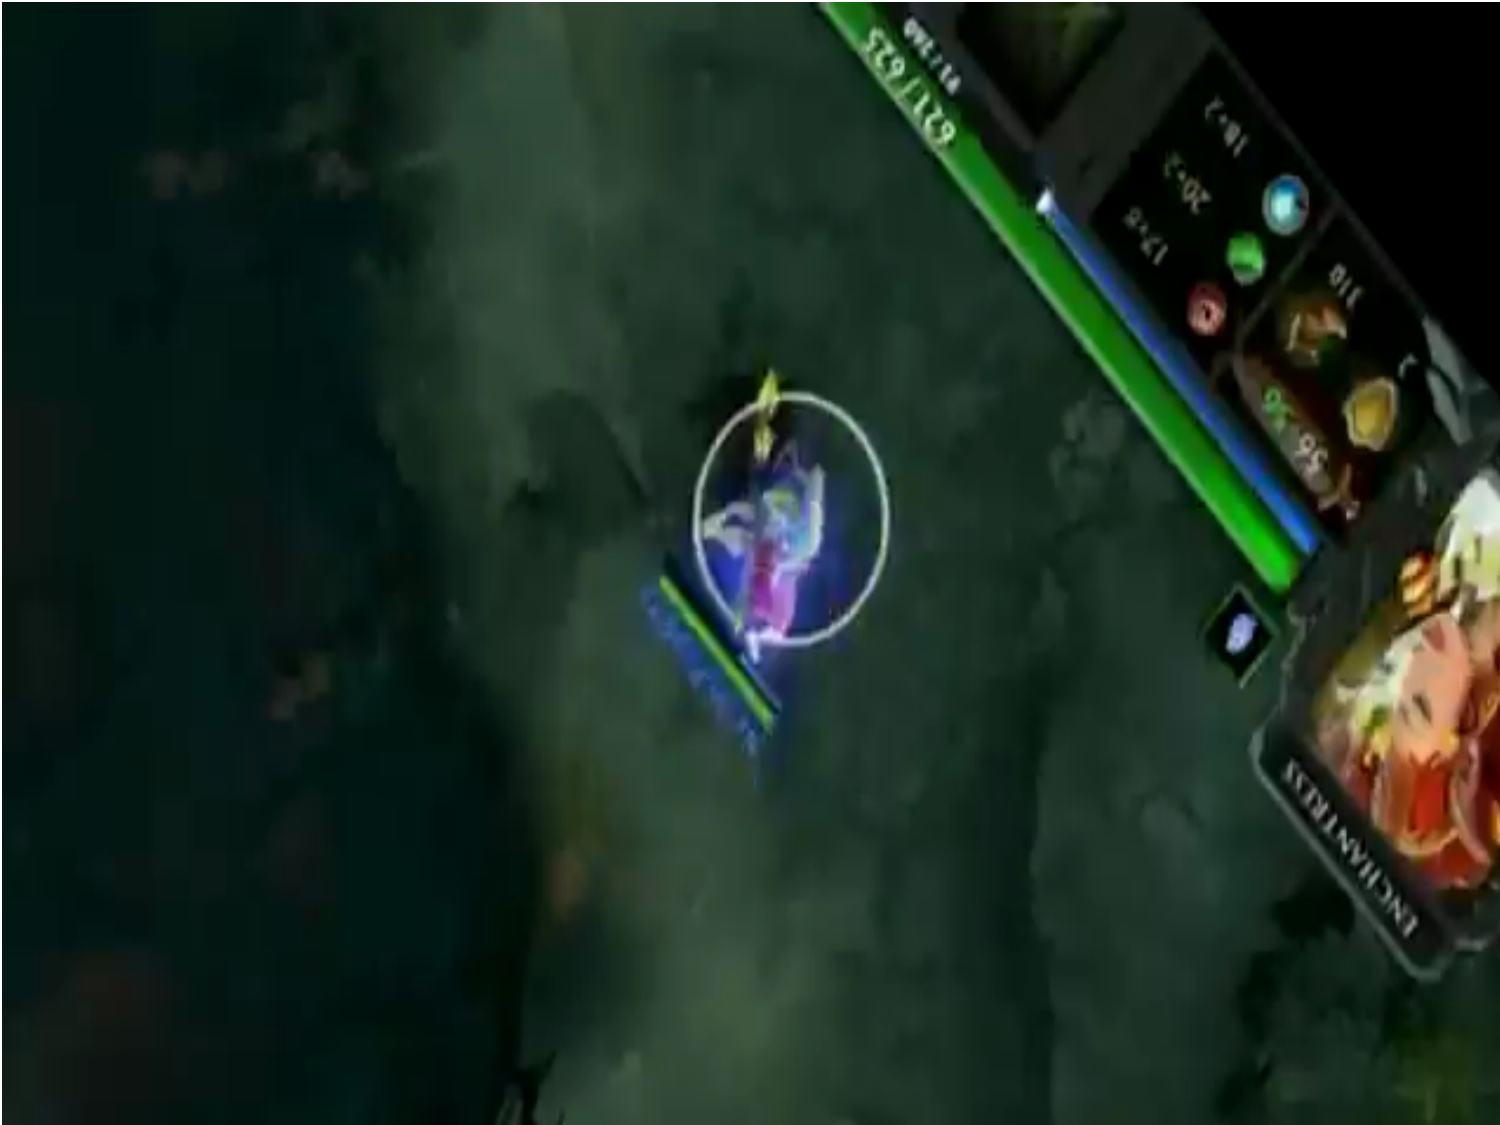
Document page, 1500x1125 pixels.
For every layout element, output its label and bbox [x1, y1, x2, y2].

list [1, 1, 1500, 1125]
